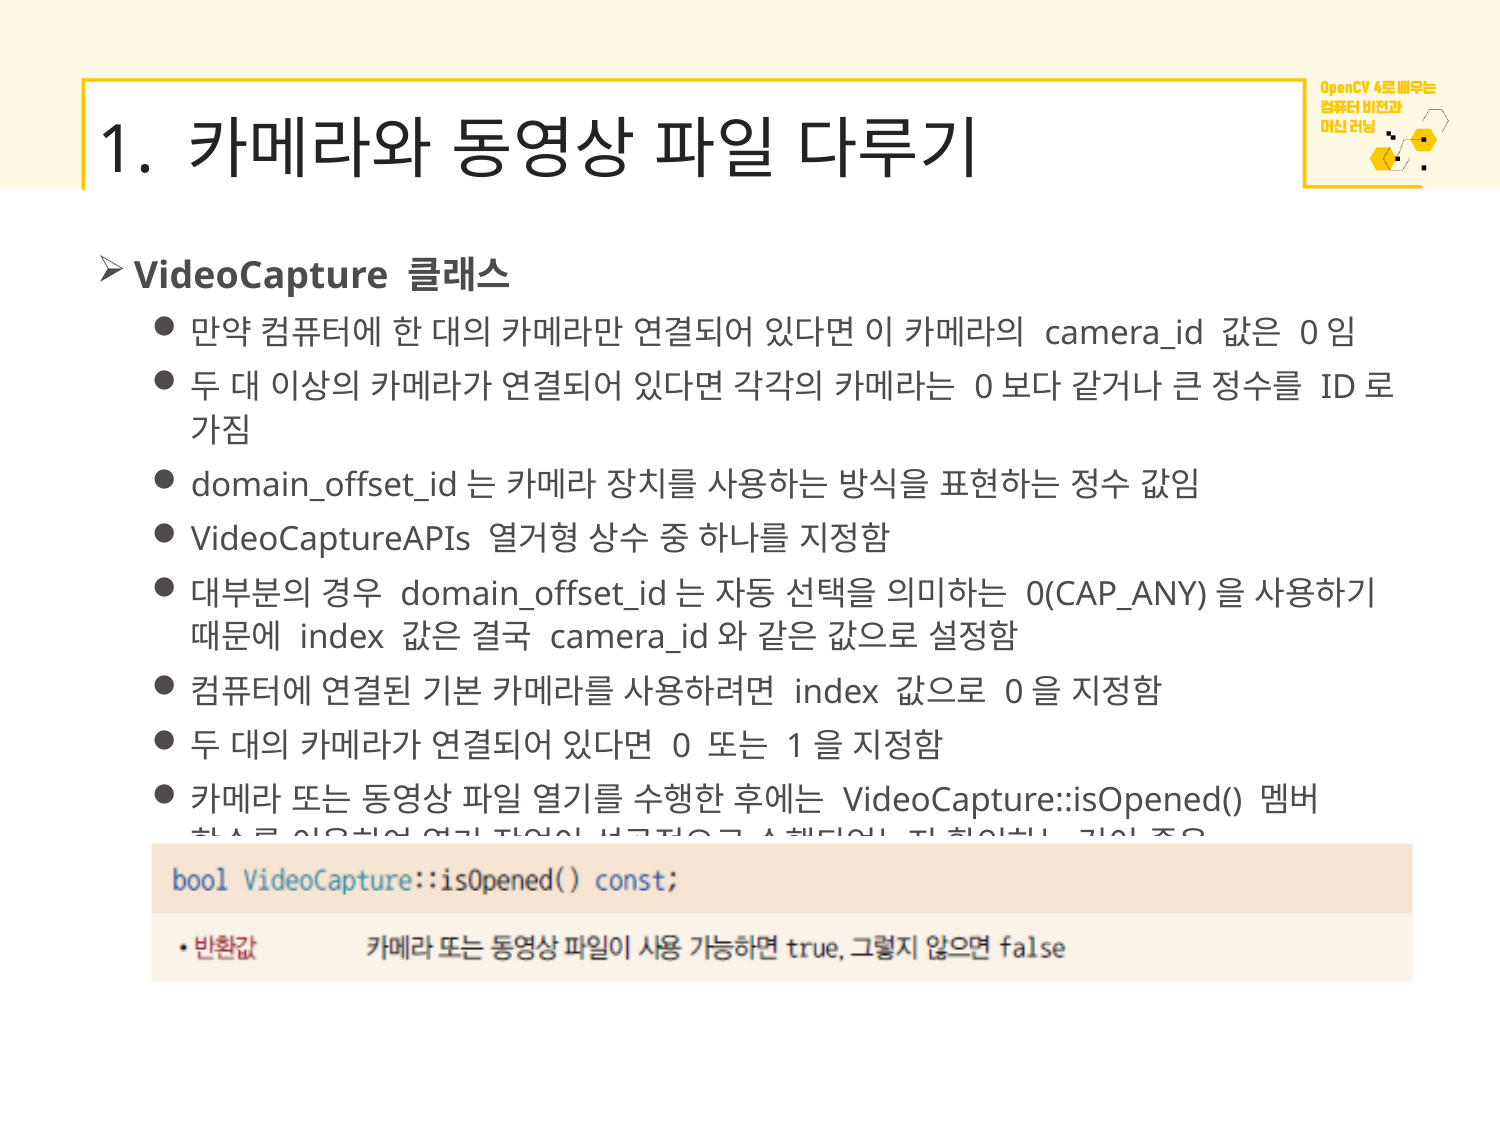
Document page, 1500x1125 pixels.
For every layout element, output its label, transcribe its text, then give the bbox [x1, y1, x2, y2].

title 1. 카메라와 동영상 파일 다루기 [82, 61, 1413, 193]
list VideoCapture 클래스 만약 컴퓨터에 한 대의 카메라만 연결되어 있다면 이 카메라의 camera_id 값은 0임 두 대 이상의 카메라가 연결되어 있다면 각각의 카메라는 0보다 같거나 큰 정수를 ID로 가짐 domain_offset_id는 카메라 장치를 사용하는 방식을 표현하는 정수 값임 VideoCaptureAPIs 열거형 상수 중 하나를 지정함 대부분의 경우 domain_offset_id는 자동 선택을 의미하는 0(CAP_ANY)을 사용하기 때문에 index 값은 결국 camera_id와 같은 값으로 설정함 컴퓨터에 연결된 기본 카메라를 사용하려면 index 값으로 0을 지정함 두 대의 카메라가 연결되어 있다면 0 또는 1을 지정함 카메라 또는 동영상 파일 열기를 수행한 후에는 VideoCapture::isOpened() 멤버 함수를 이용하여 열기 작업이 성공적으로 수행되었는지 확인하는 것이 좋음 [81, 239, 1412, 1054]
picture [0, 0, 1500, 1125]
